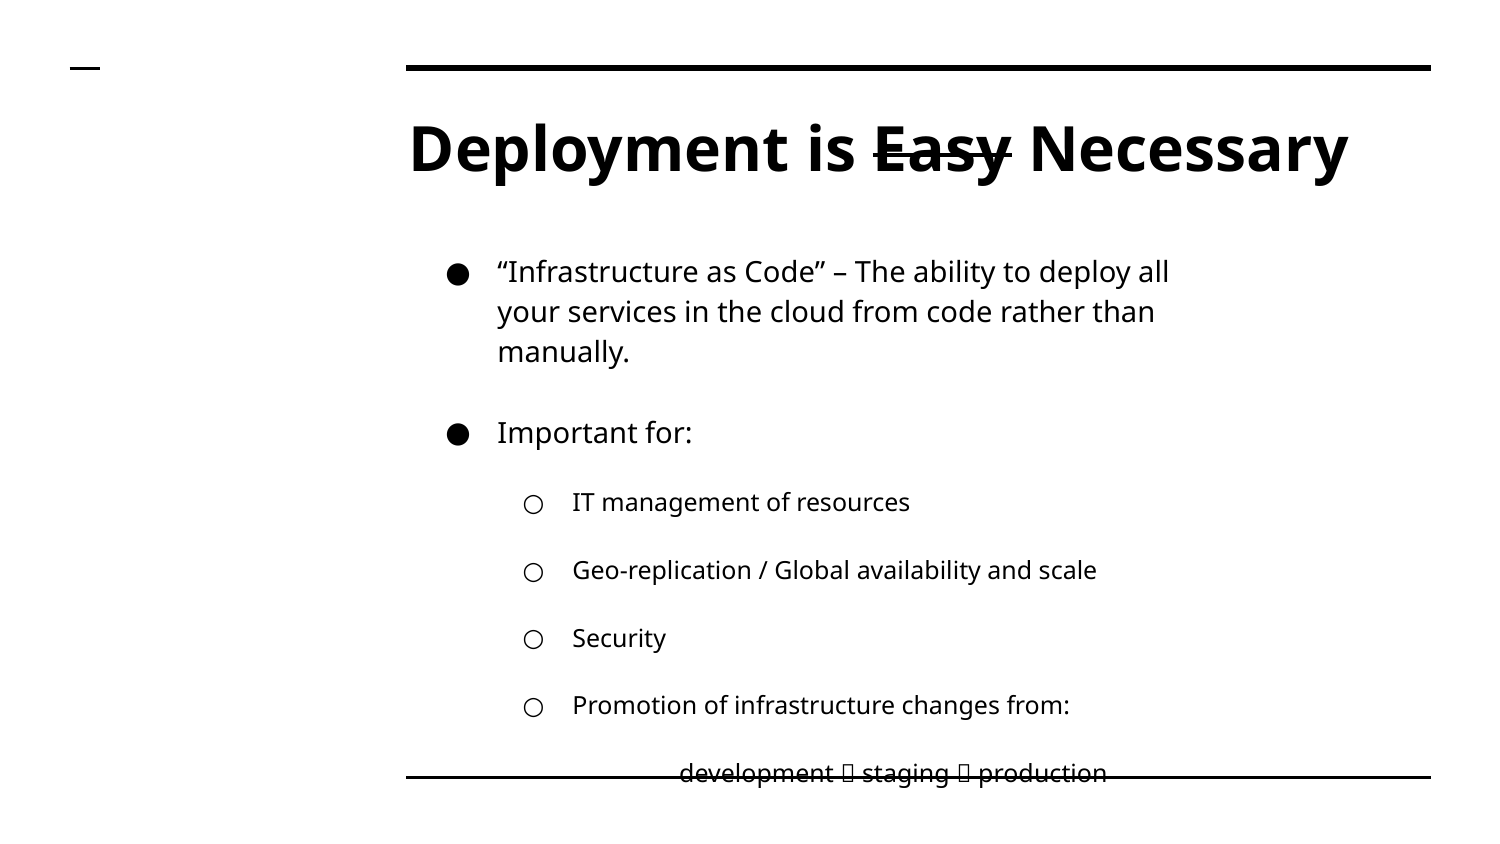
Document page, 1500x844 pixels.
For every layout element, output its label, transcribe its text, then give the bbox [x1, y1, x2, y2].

title Deployment is Easy Necessary [393, 94, 1431, 199]
list “Infrastructure as Code” – The ability to deploy all your services in the cloud from code rather than manually. Important for: IT management of resources Geo-replication / Global availability and scale Security Promotion of infrastructure changes from: development  staging  production [407, 233, 1227, 726]
